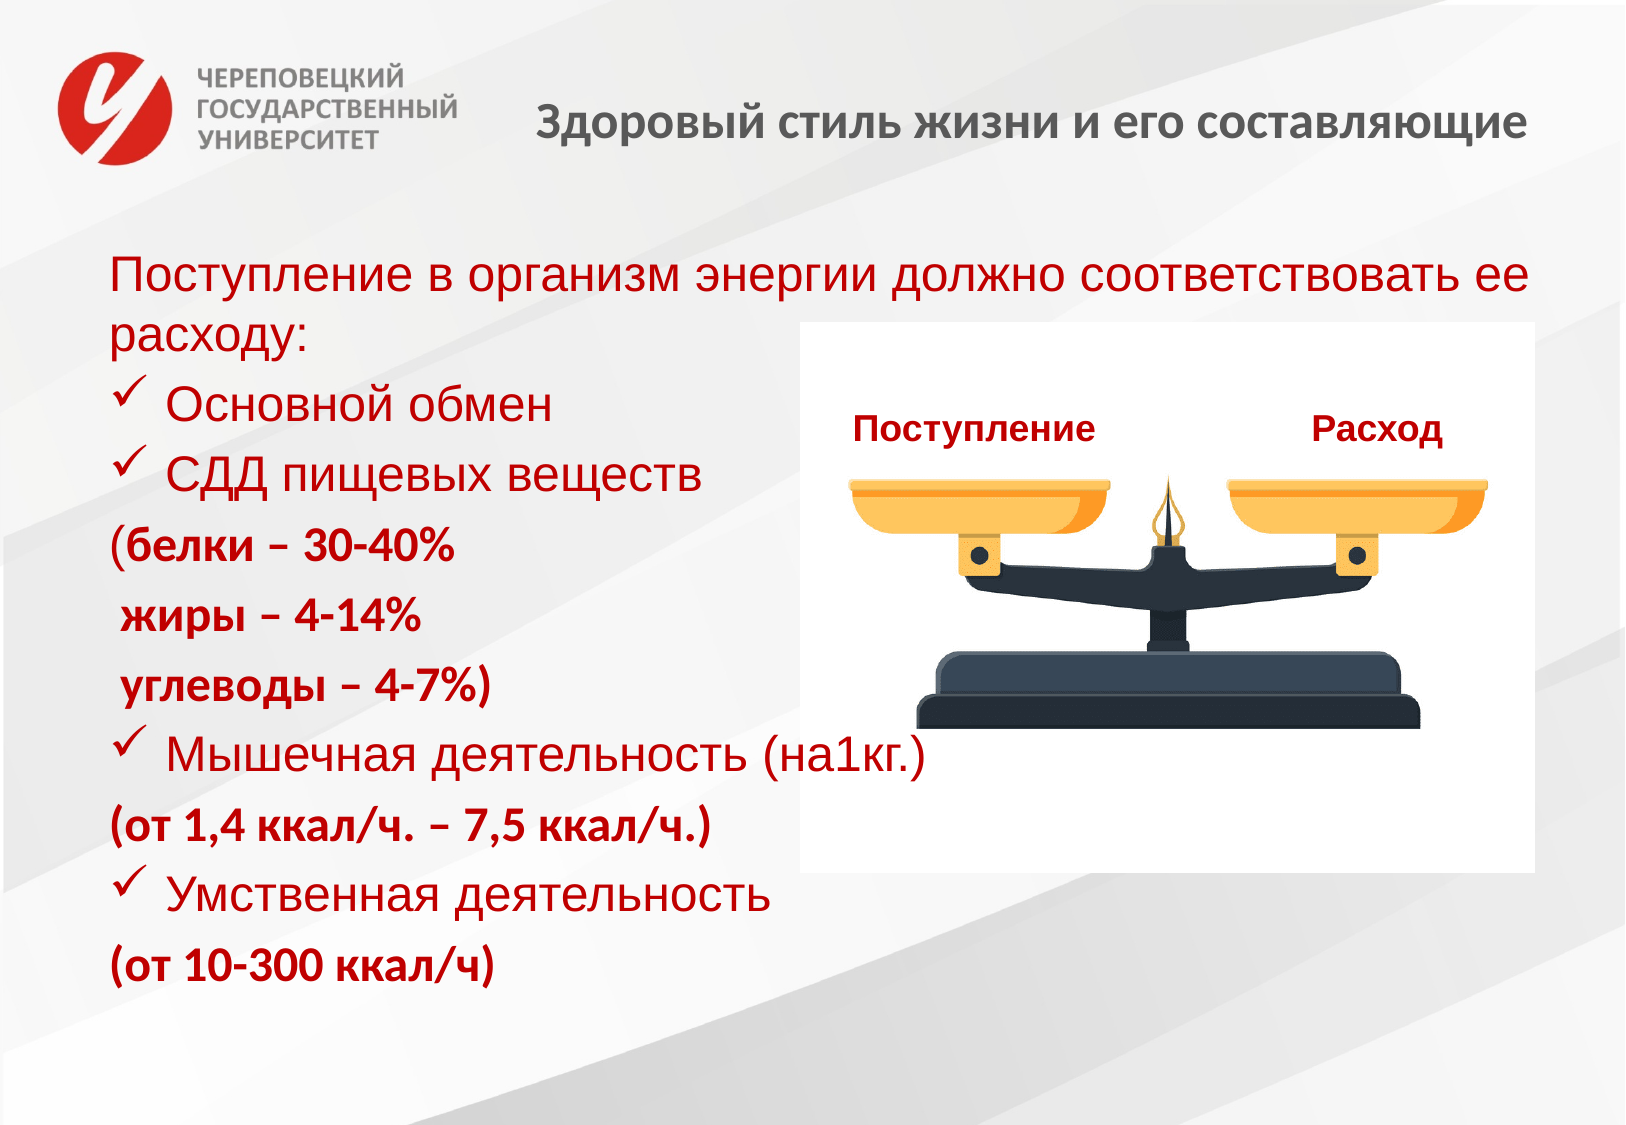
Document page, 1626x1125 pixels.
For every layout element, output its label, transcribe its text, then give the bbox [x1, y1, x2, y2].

list Поступление в организм энергии должно соответствовать ее расходу: Основной обмен СДД пищевых веществ (белки – 30-40% жиры – 4-14% углеводы – 4-7%) Мышечная деятельность (на1кг.) (от 1,4 ккал/ч. – 7,5 ккал/ч.) Умственная деятельность (от 10-300 ккал/ч) [89, 231, 1583, 1026]
picture [0, 0, 1625, 1125]
title Здоровый стиль жизни и его составляющие [80, 71, 1544, 165]
